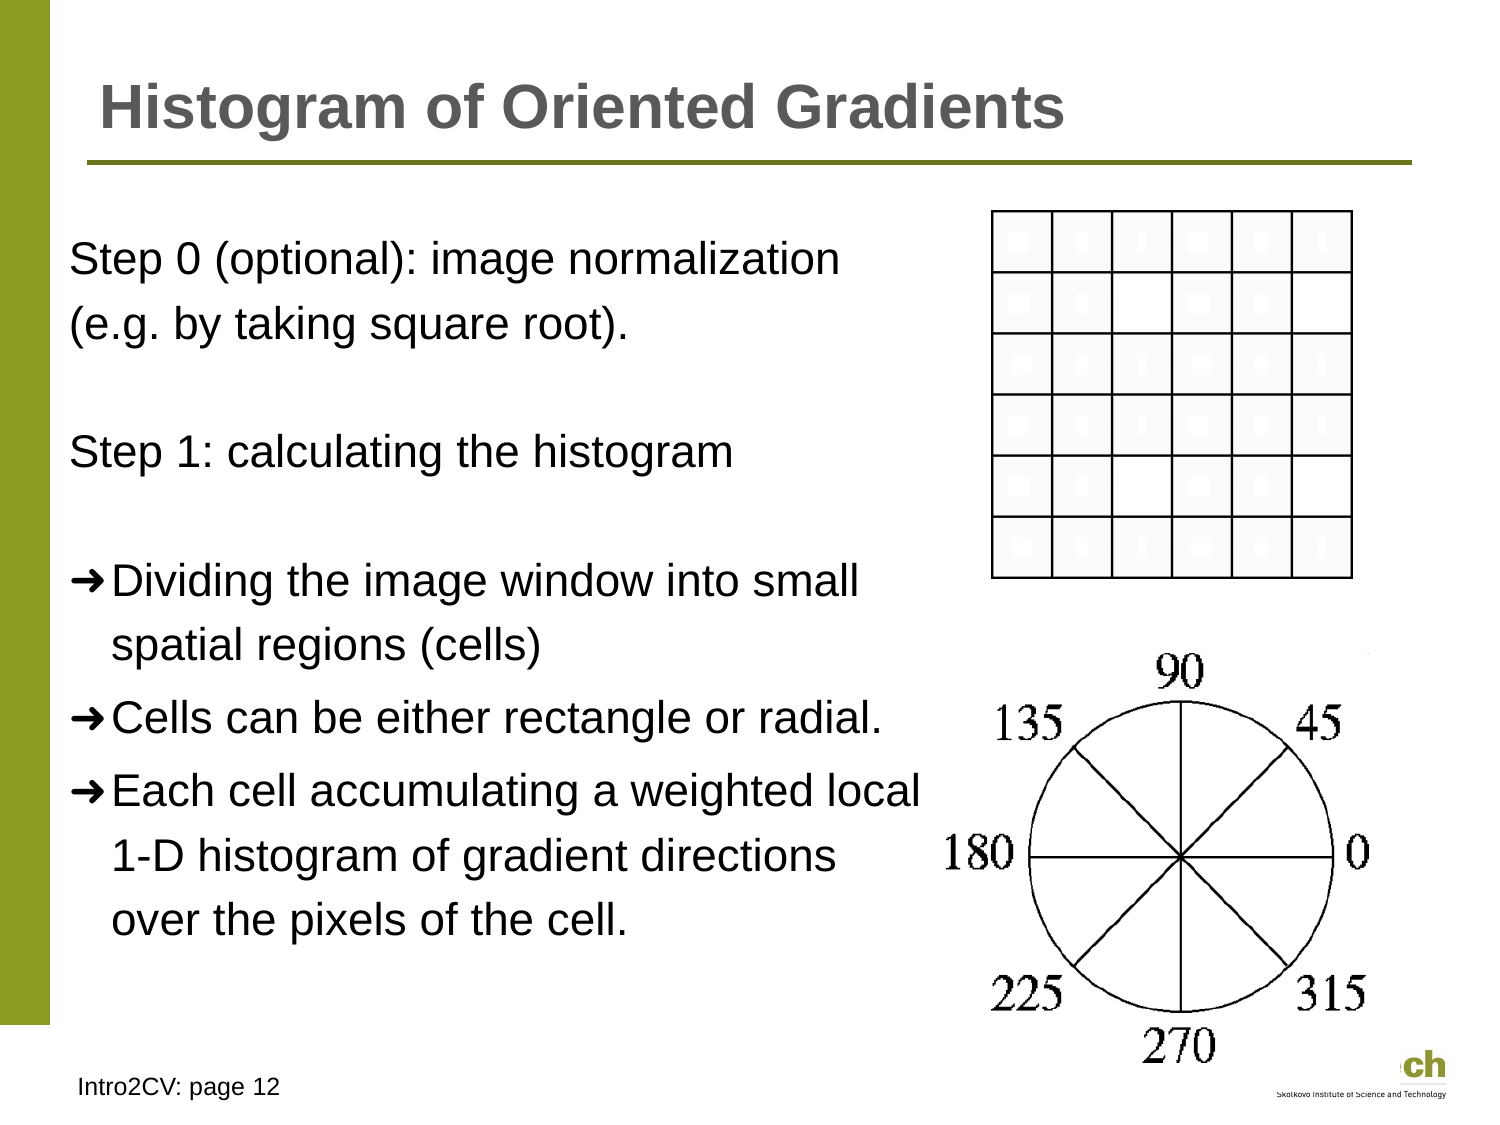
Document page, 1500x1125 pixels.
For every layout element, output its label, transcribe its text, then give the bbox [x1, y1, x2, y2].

picture [917, 176, 1450, 1100]
slide_number Intro2CV: page ‹#› [62, 1062, 405, 1125]
title Histogram of Oriented Gradients [84, 3, 1440, 179]
list Step 0 (optional): image normalization (e.g. by taking square root). Step 1: calculating the histogram Dividing the image window into small spatial regions (cells) Cells can be either rectangle or radial. Each cell accumulating a weighted local 1-D histogram of gradient directions over the pixels of the cell. [53, 212, 949, 1125]
